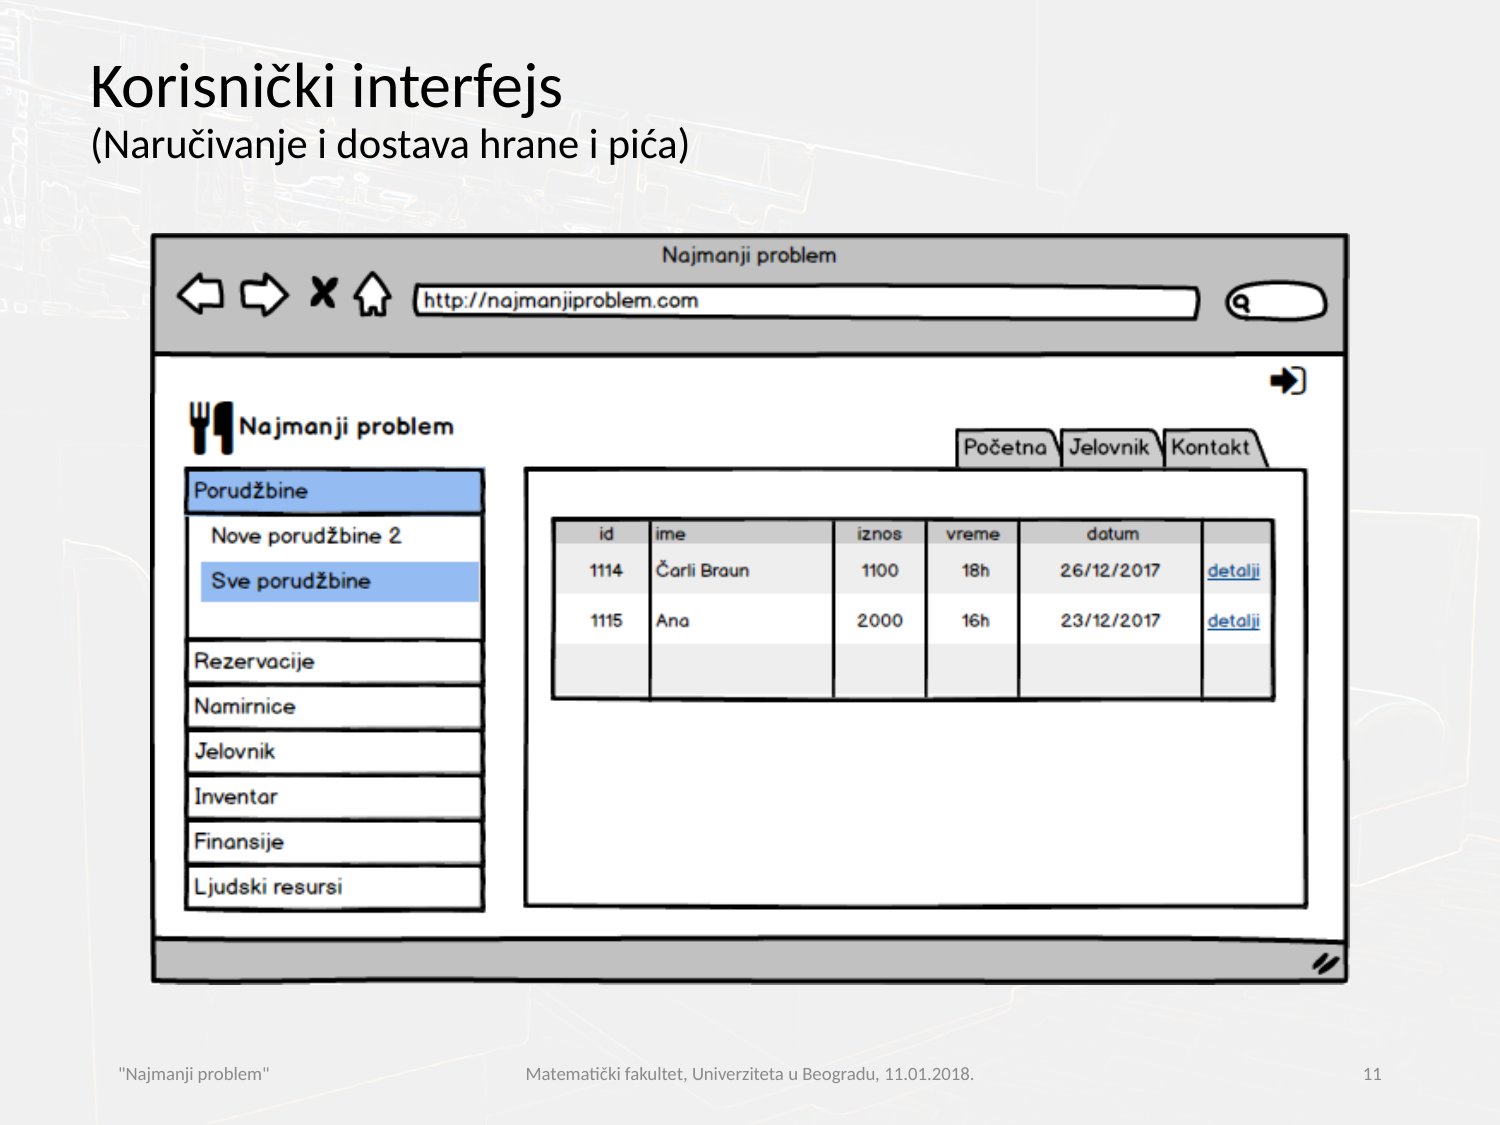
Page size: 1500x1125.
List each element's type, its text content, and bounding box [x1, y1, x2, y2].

slide_number "Najmanji problem" [103, 1042, 441, 1103]
footer Matematički fakultet, Univerziteta u Beogradu, 11.01.2018. [496, 1042, 1004, 1103]
slide_number 11 [1059, 1042, 1397, 1103]
title Korisnički interfejs (Naručivanje i dostava hrane i pića) [75, 45, 1425, 175]
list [149, 233, 1350, 985]
